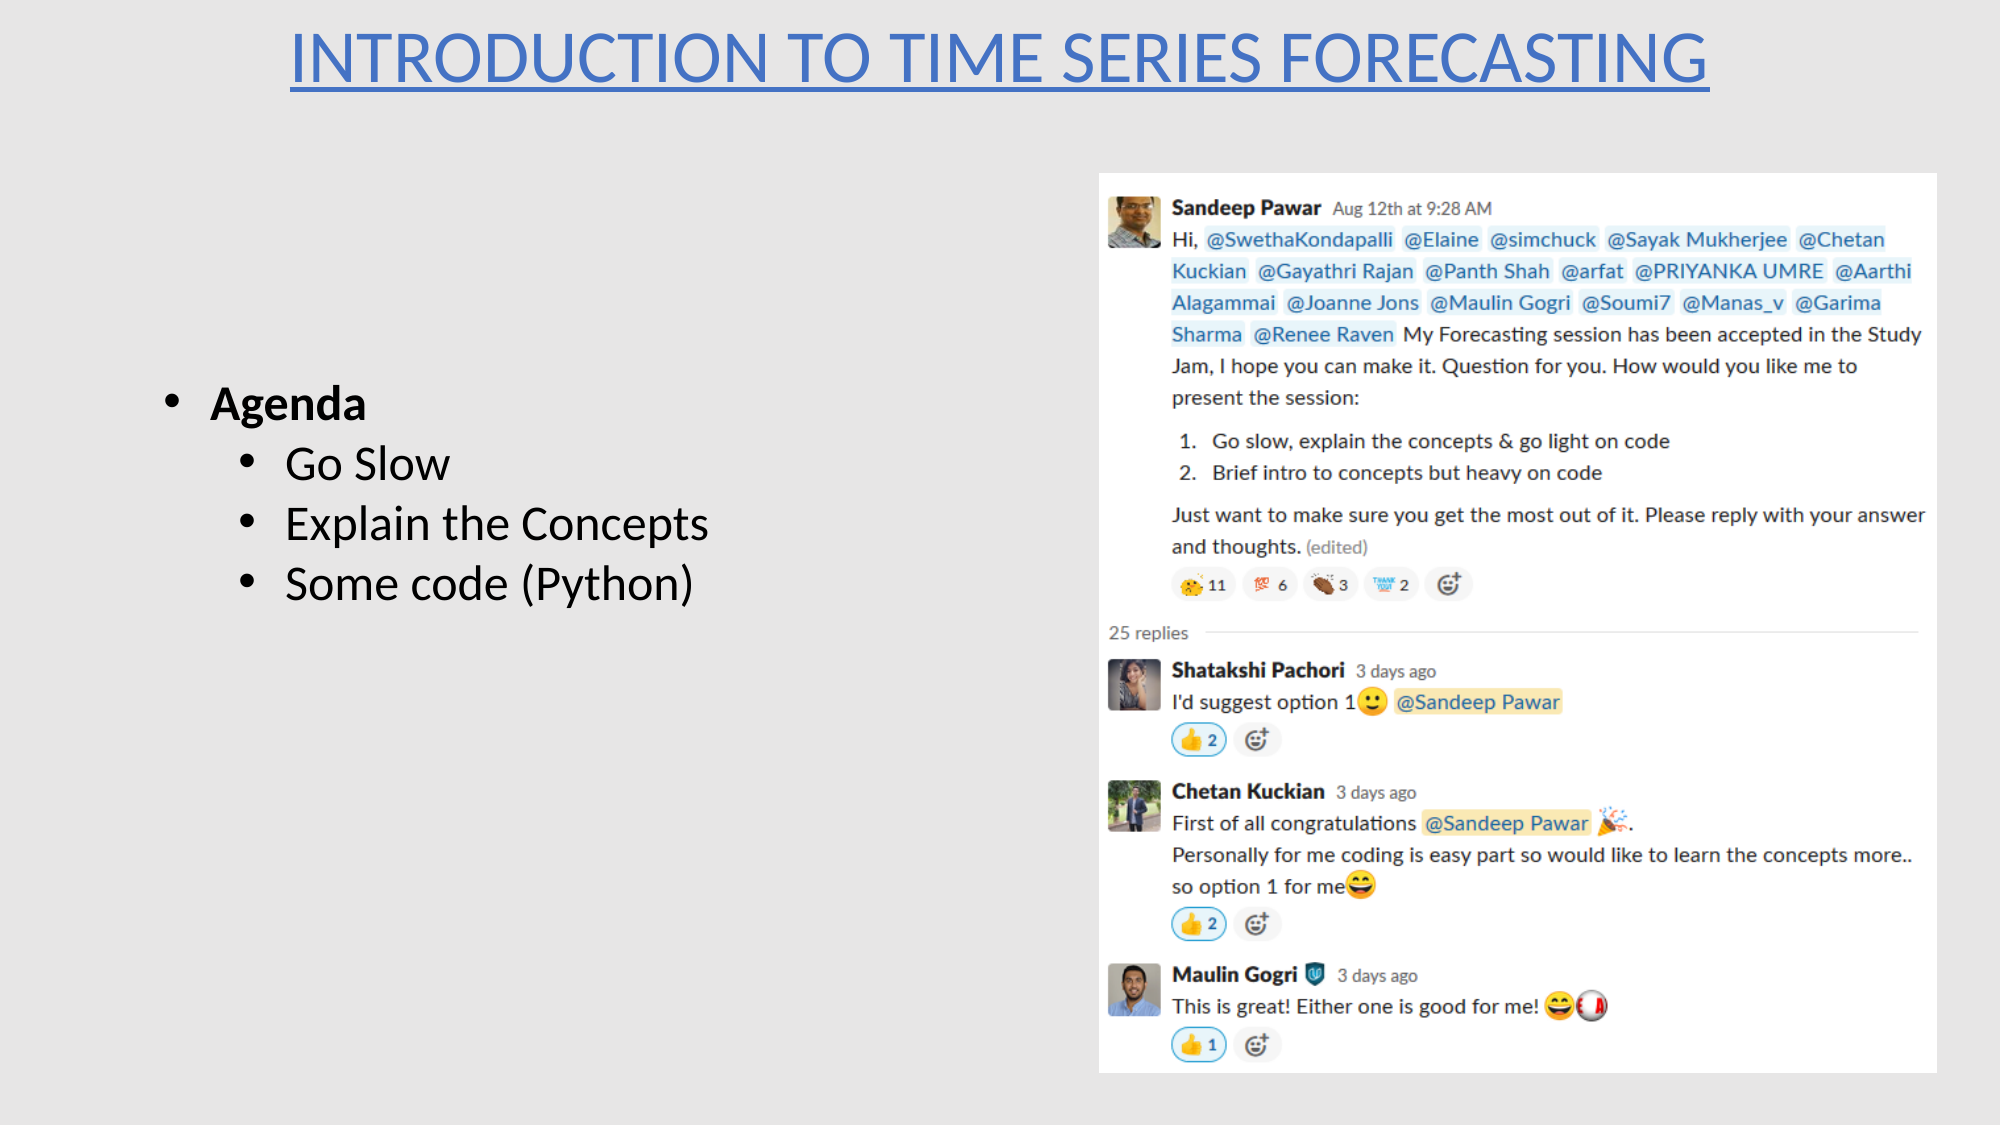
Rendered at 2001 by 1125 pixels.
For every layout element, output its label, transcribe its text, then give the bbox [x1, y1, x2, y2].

picture [1099, 173, 1937, 1073]
text_box INTRODUCTION TO TIME SERIES FORECASTING [274, 0, 1725, 105]
text_box Agenda Go Slow Explain the Concepts Some code (Python) [148, 363, 784, 758]
